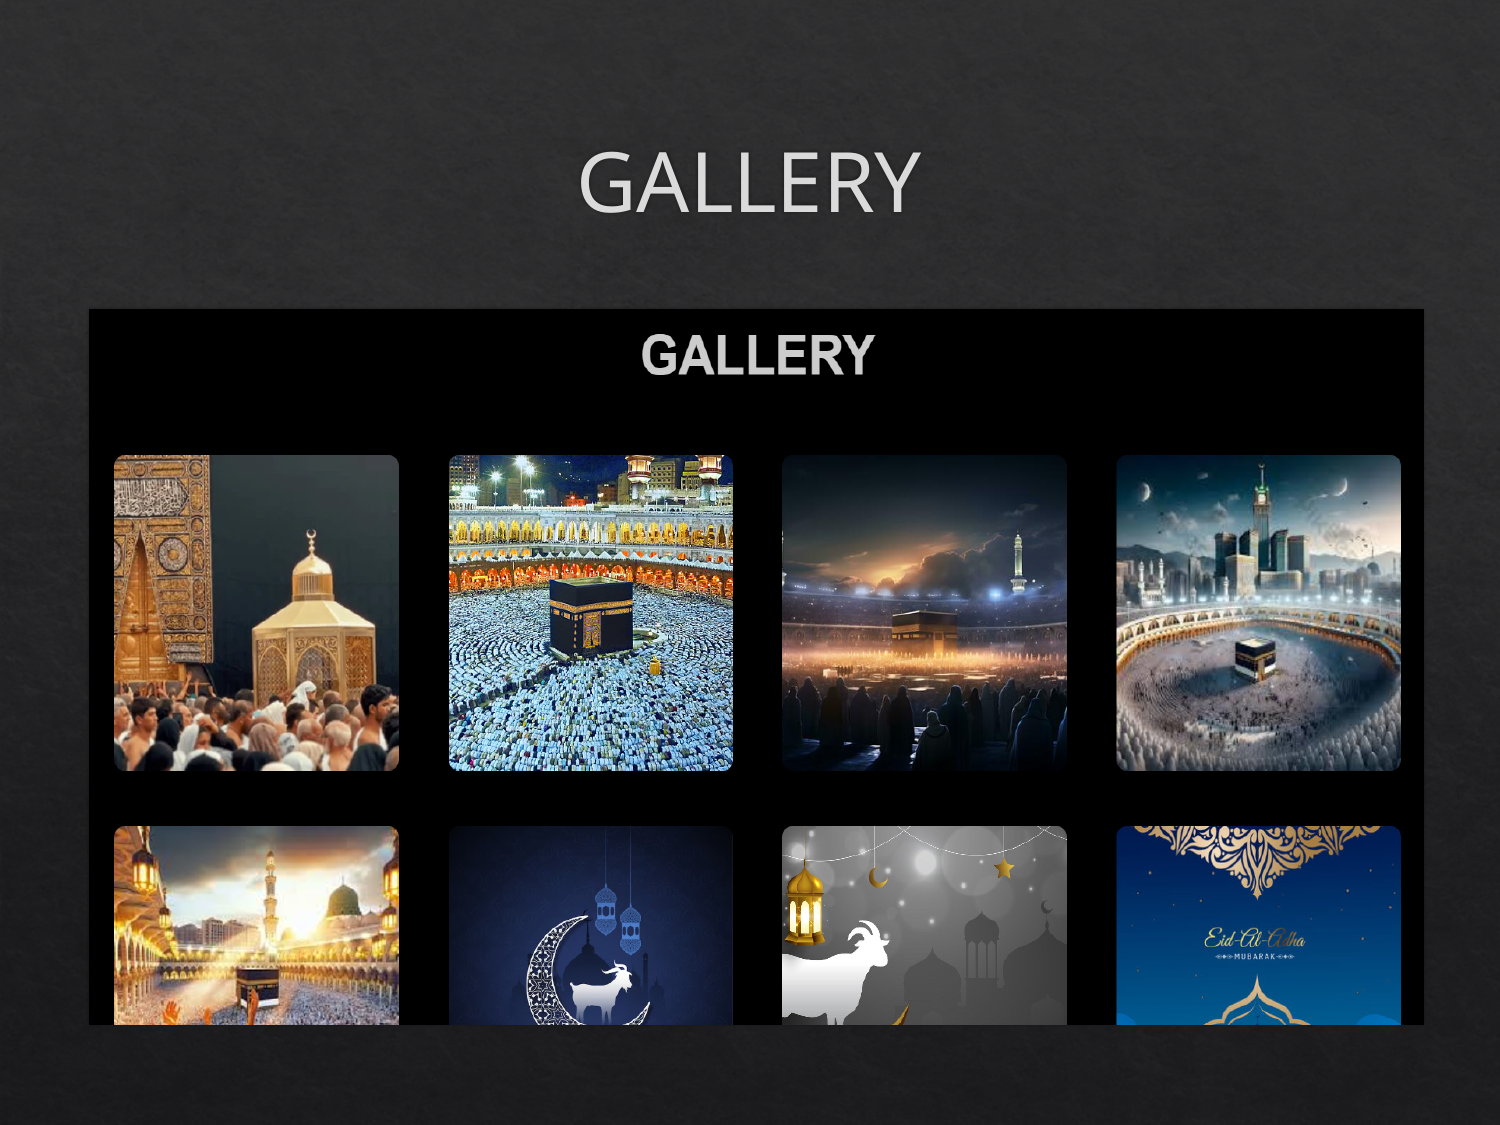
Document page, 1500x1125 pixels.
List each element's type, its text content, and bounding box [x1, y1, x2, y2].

title GALLERY [112, 99, 1387, 260]
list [89, 309, 1424, 1026]
